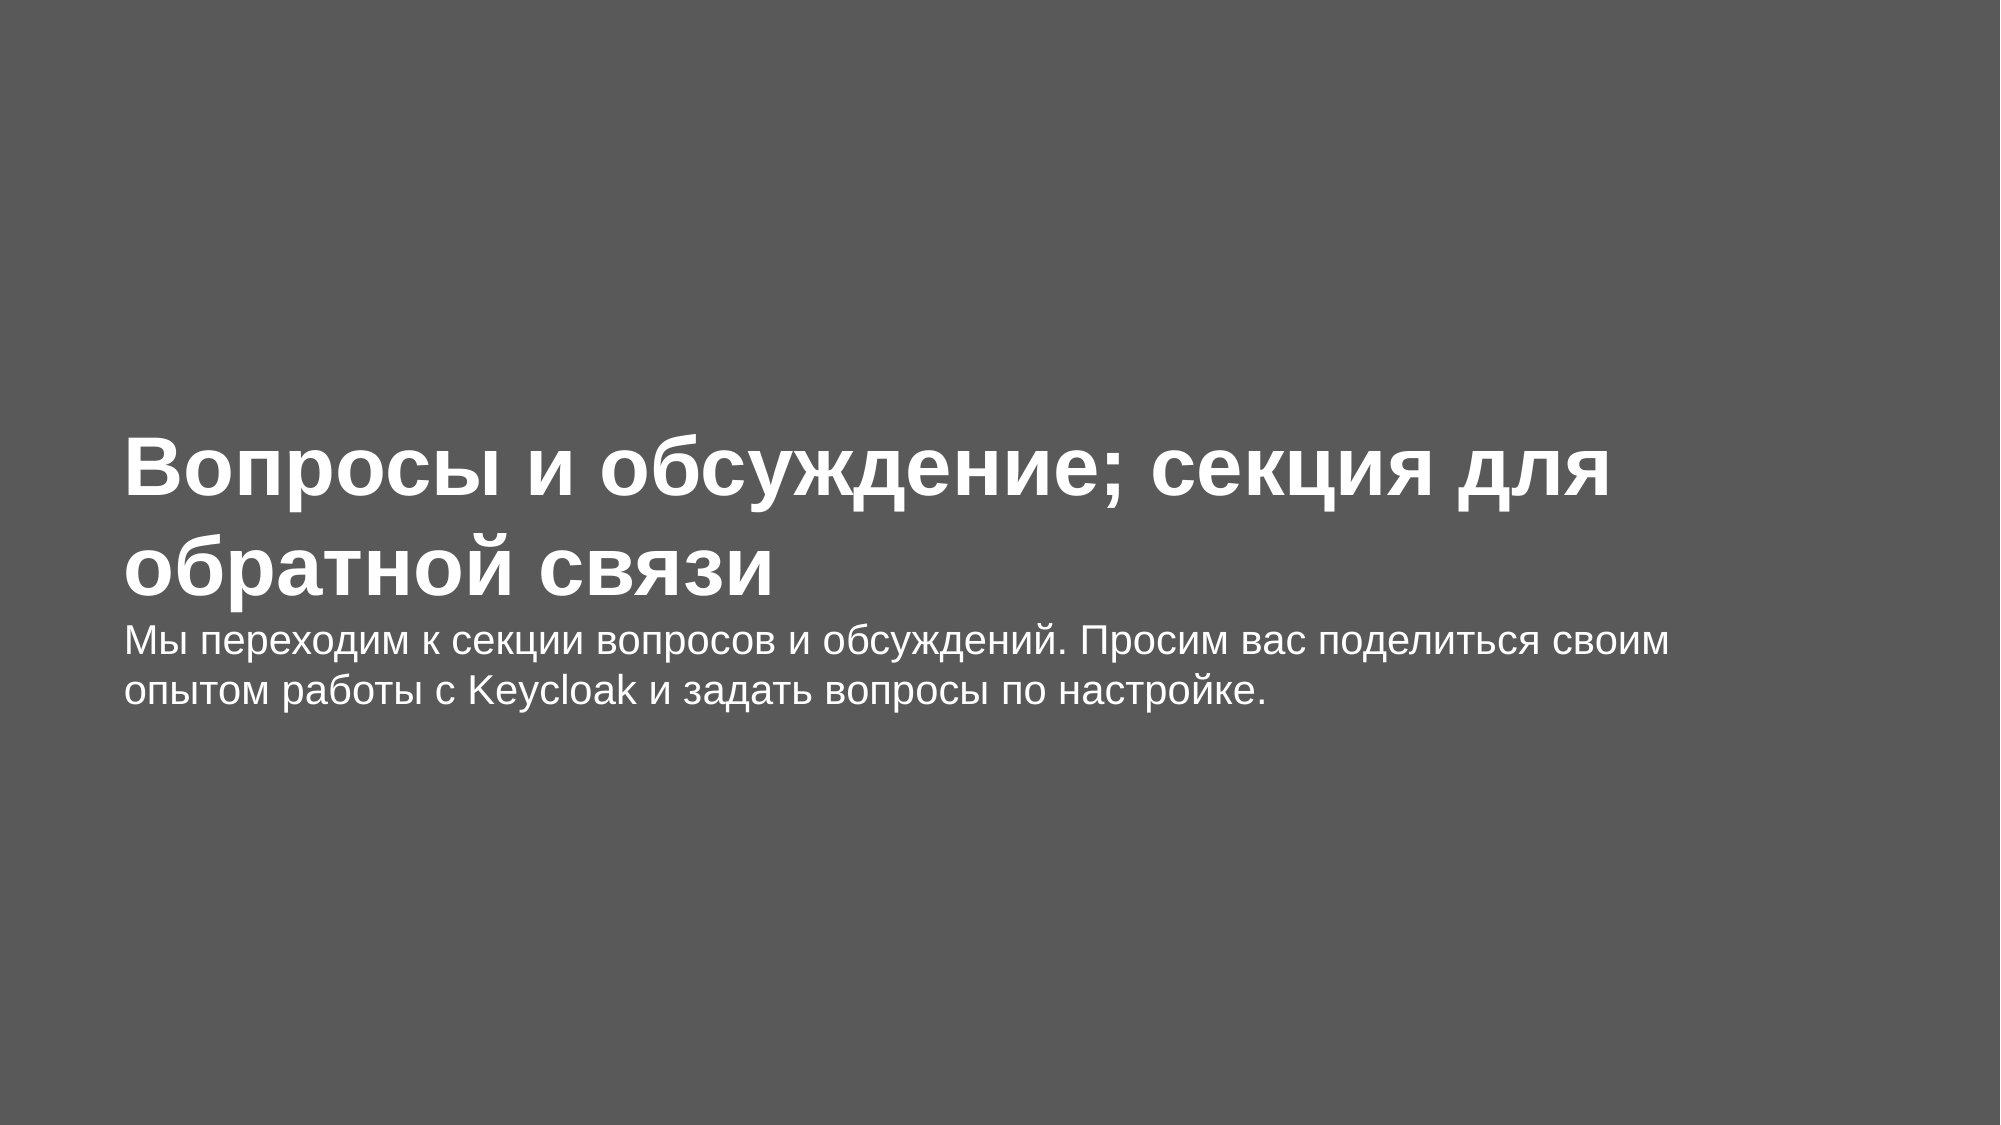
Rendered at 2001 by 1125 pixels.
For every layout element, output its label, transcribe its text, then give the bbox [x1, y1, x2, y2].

text_box Вопросы и обсуждение; секция для обратной связи Мы переходим к секции вопросов и обсуждений. Просим вас поделиться своим опытом работы с Keycloak и задать вопросы по настройке. [123, 421, 1755, 704]
